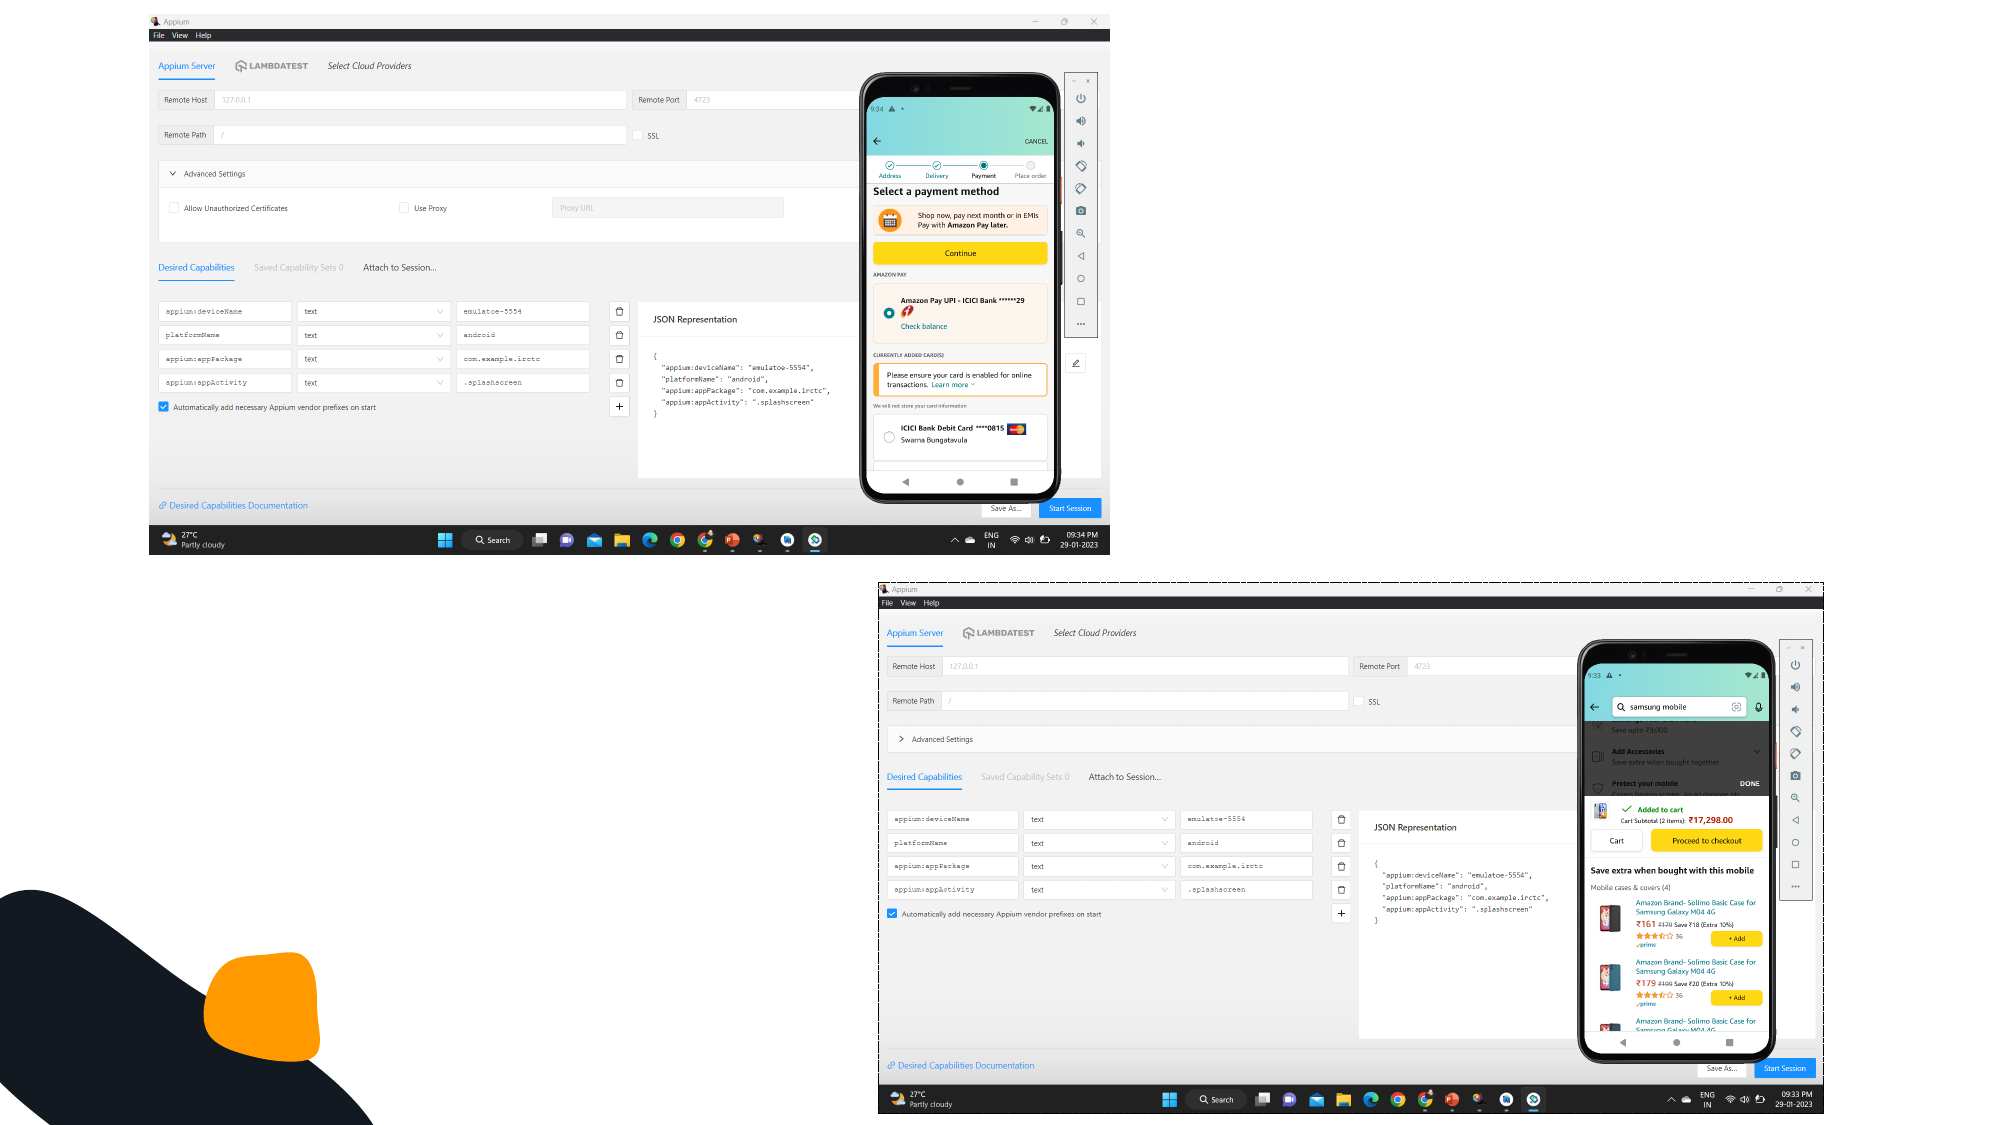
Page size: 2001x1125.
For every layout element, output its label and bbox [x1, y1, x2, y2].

text_box [203, 952, 320, 1062]
picture [149, 14, 1110, 555]
text_box [0, 889, 374, 1125]
picture [878, 582, 1824, 1114]
